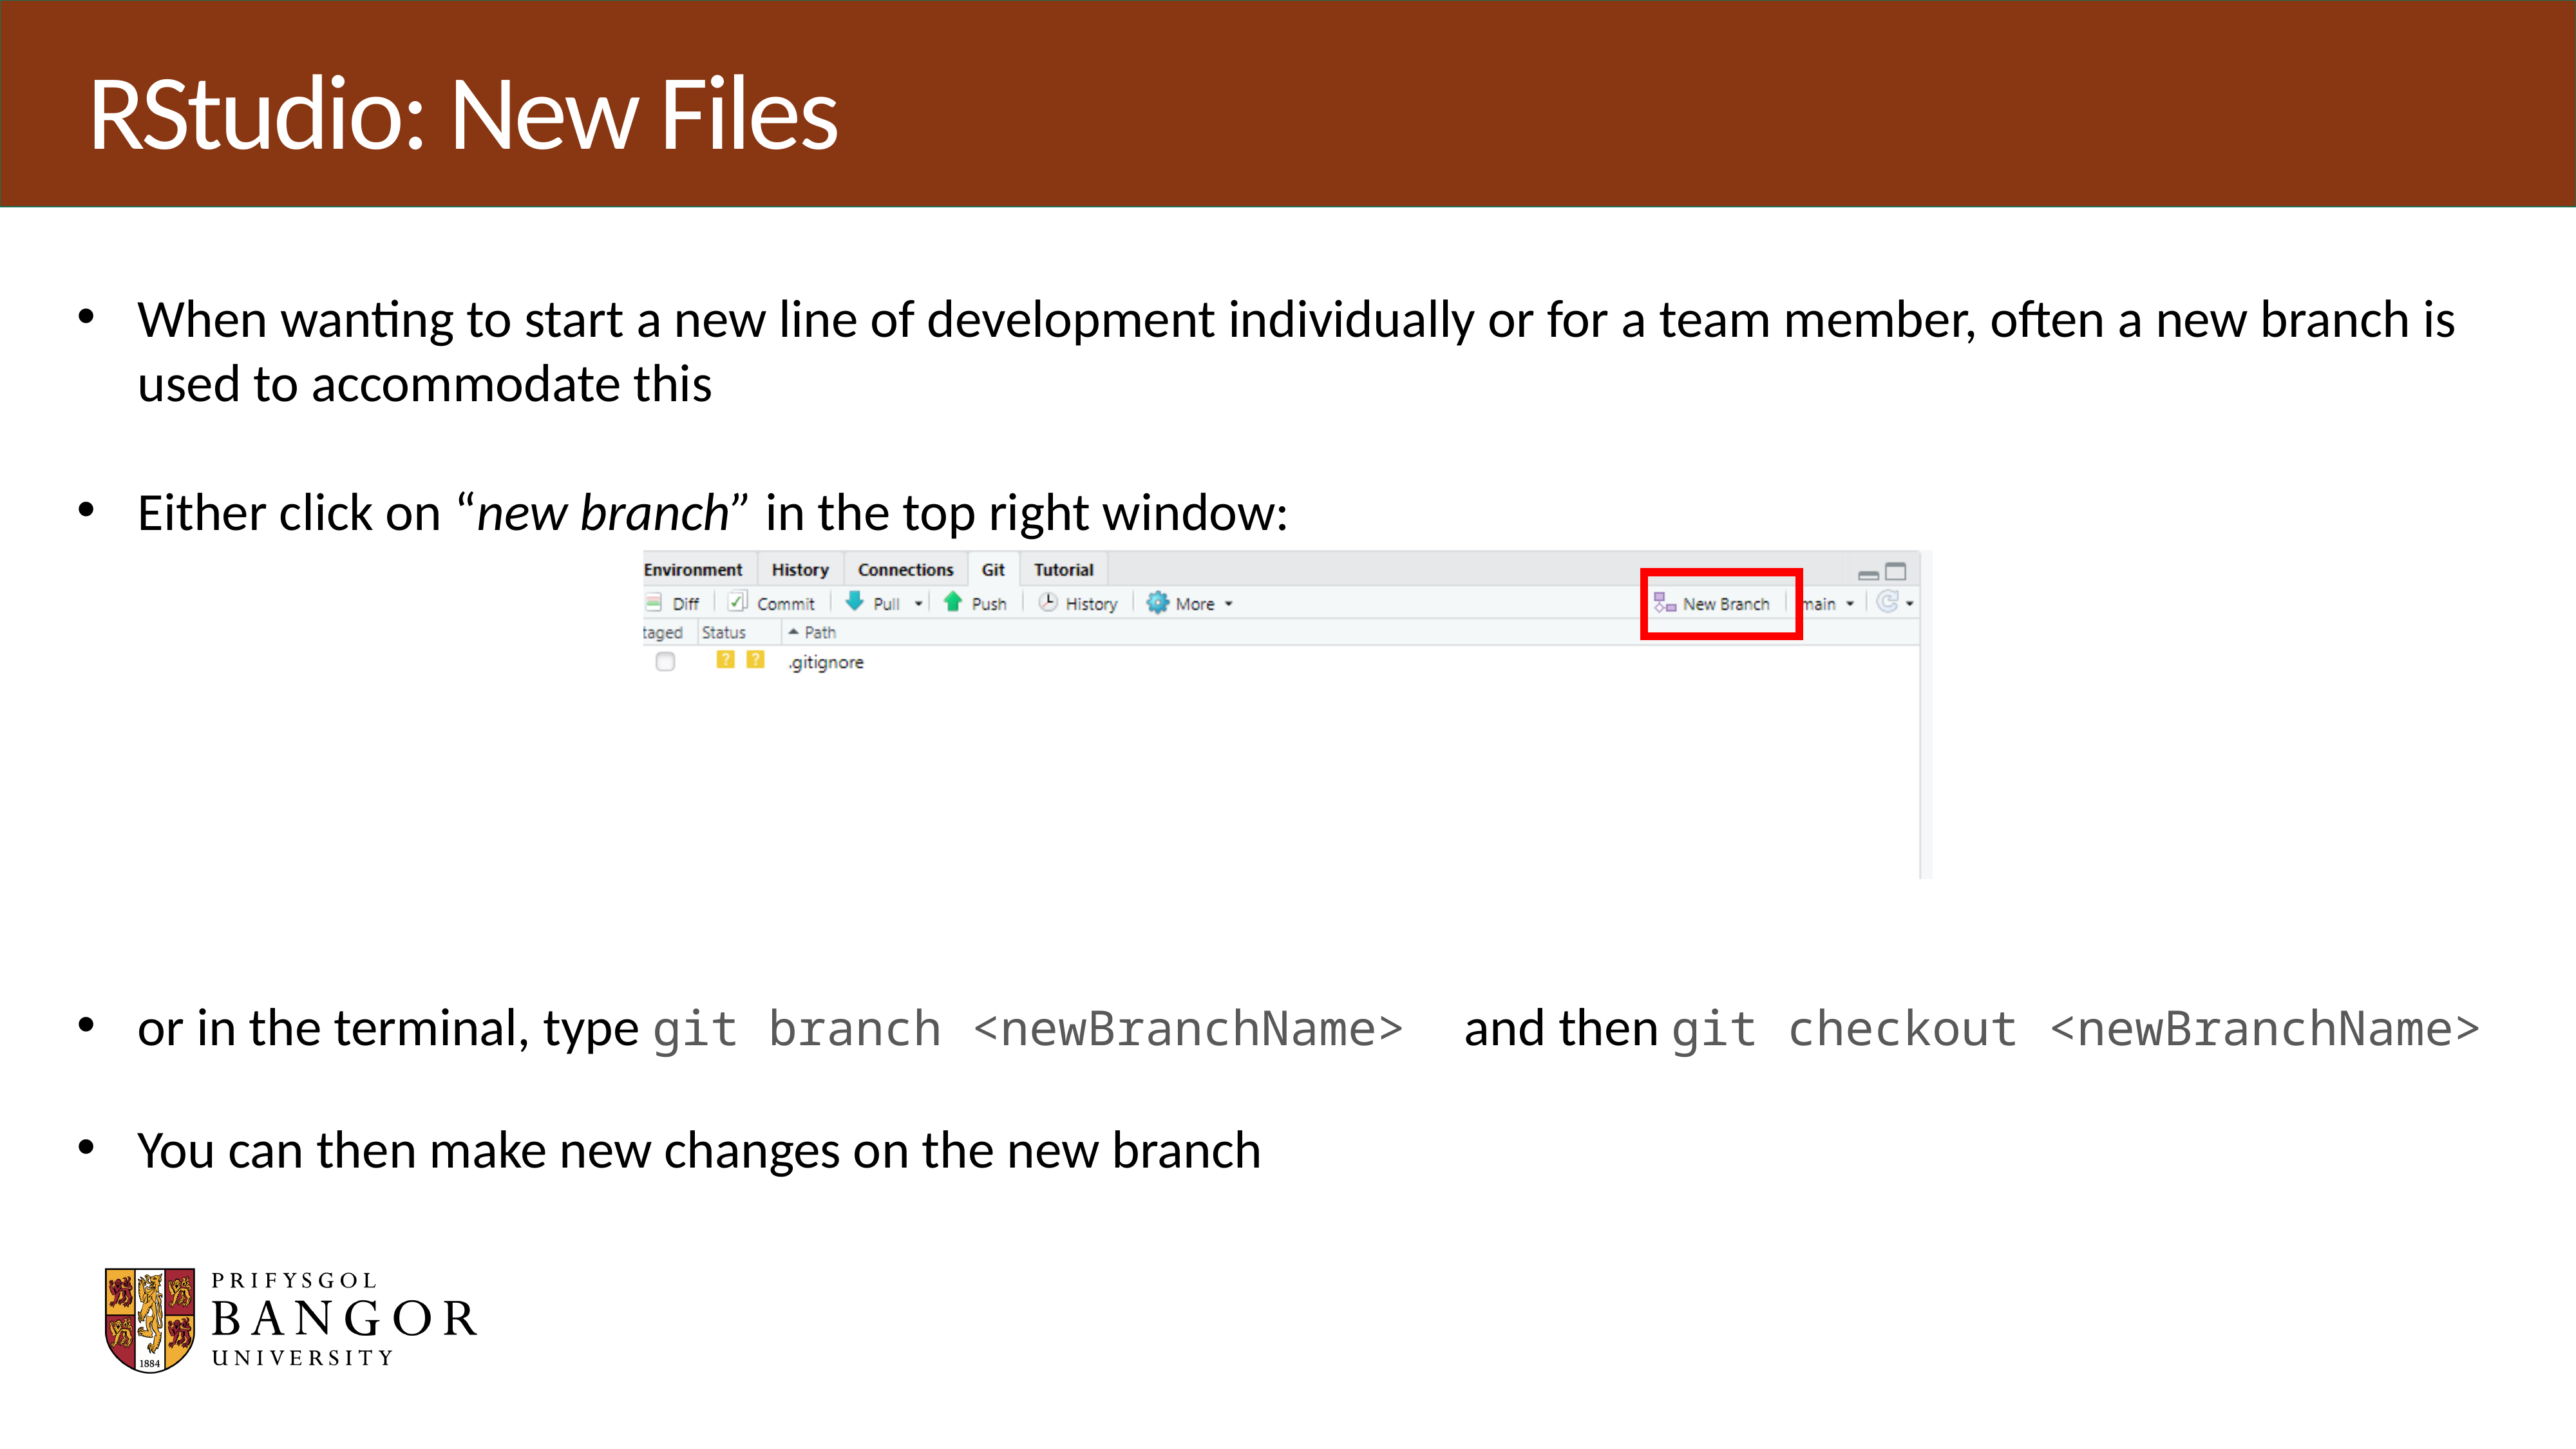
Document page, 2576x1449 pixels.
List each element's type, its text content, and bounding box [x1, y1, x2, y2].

text_box [0, 0, 2576, 207]
text_box When wanting to start a new line of development individually or for a team member, often a new branch is used to accommodate this Either click on “new branch” in the top right window: or in the terminal, type git branch <newBranchName> and then git checkout <newBranchName> You can then make new changes on the new branch [68, 278, 2529, 1184]
picture [105, 1268, 477, 1374]
title RStudio: New Files [77, 28, 2399, 177]
picture [643, 550, 1933, 879]
